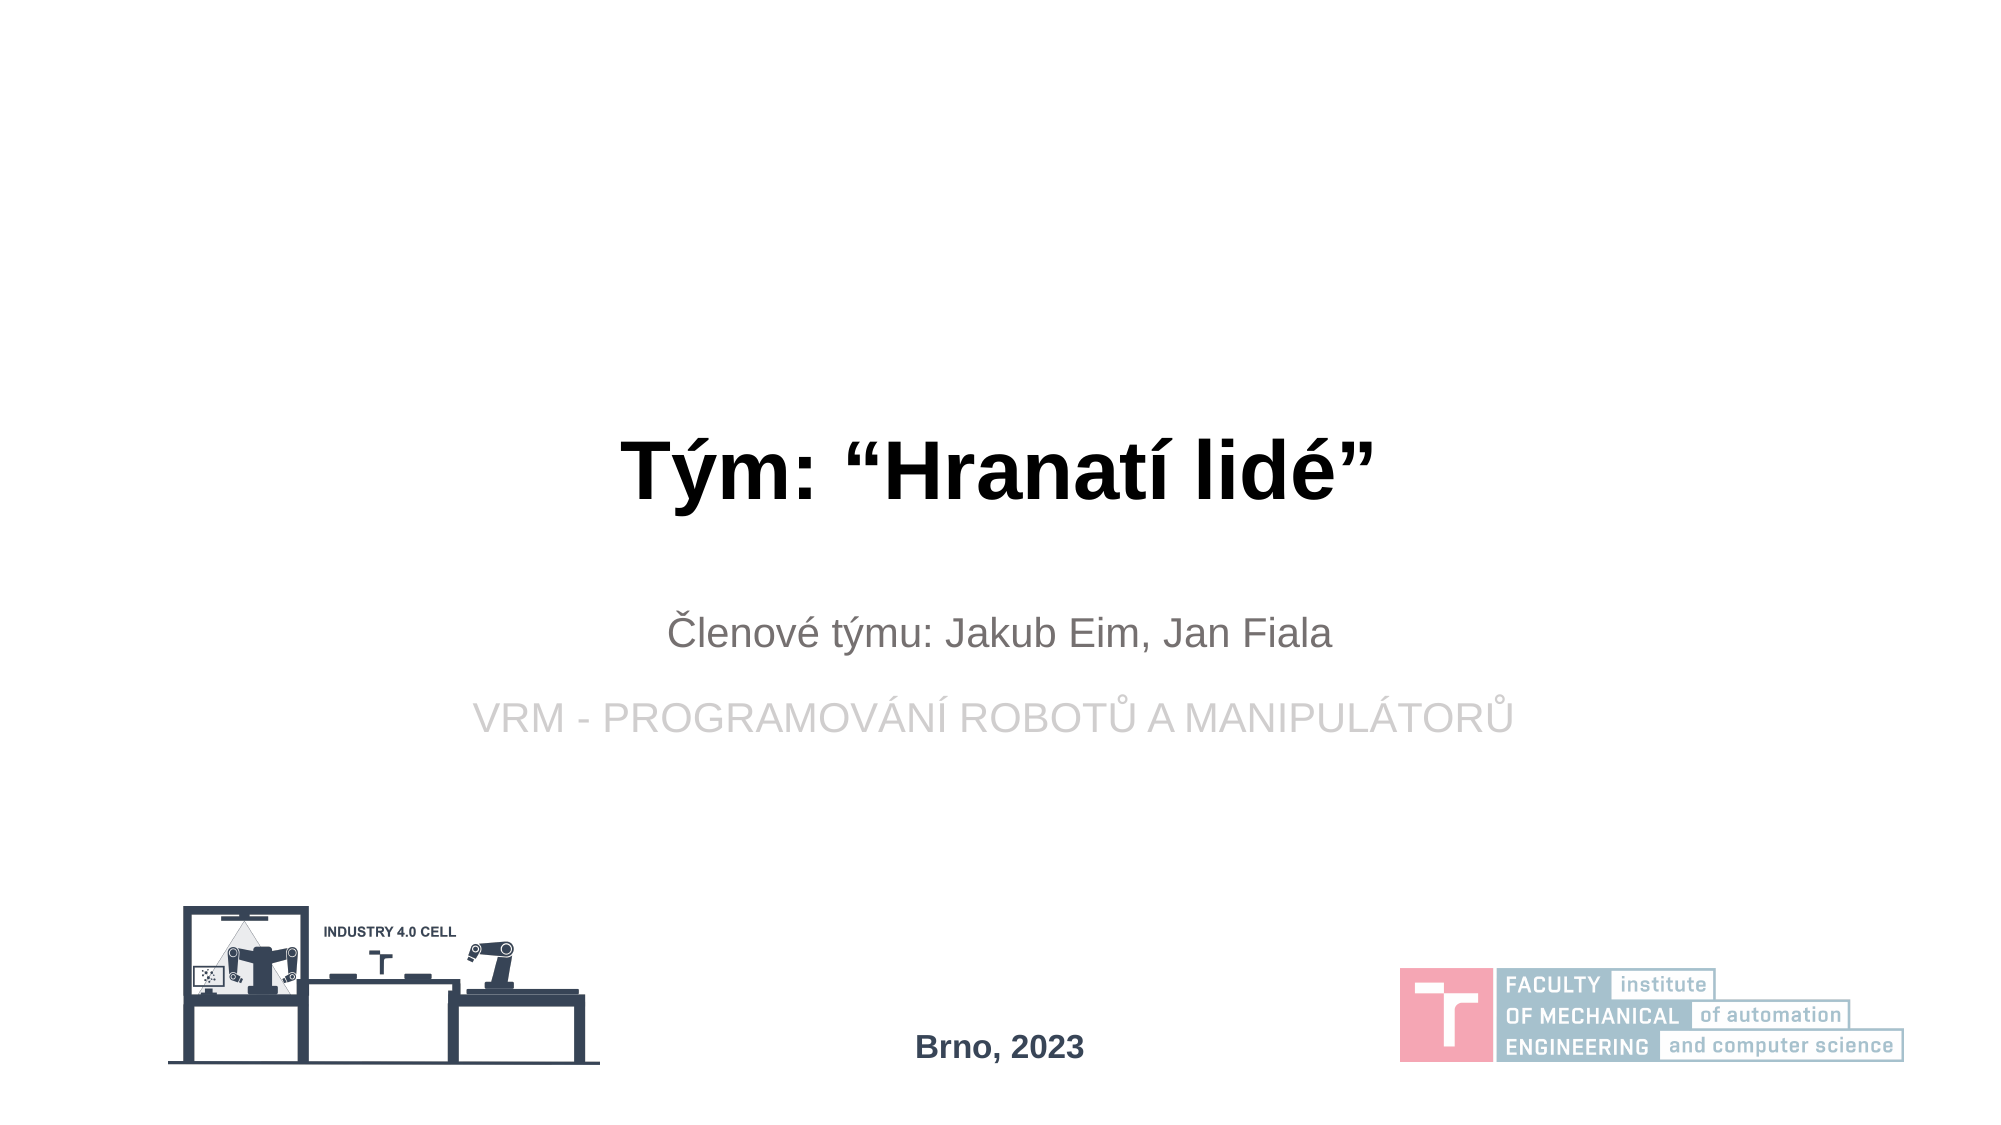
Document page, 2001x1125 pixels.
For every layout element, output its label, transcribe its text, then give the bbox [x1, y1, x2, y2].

text_box Tým: “Hranatí lidé” Členové týmu: Jakub Eim, Jan Fiala VRM - PROGRAMOVÁNÍ ROBOTŮ A MANIPULÁTORŮ [99, 408, 1900, 749]
picture [168, 906, 600, 1066]
picture [1400, 968, 1904, 1062]
text_box Brno, 2023 [852, 1015, 1147, 1075]
